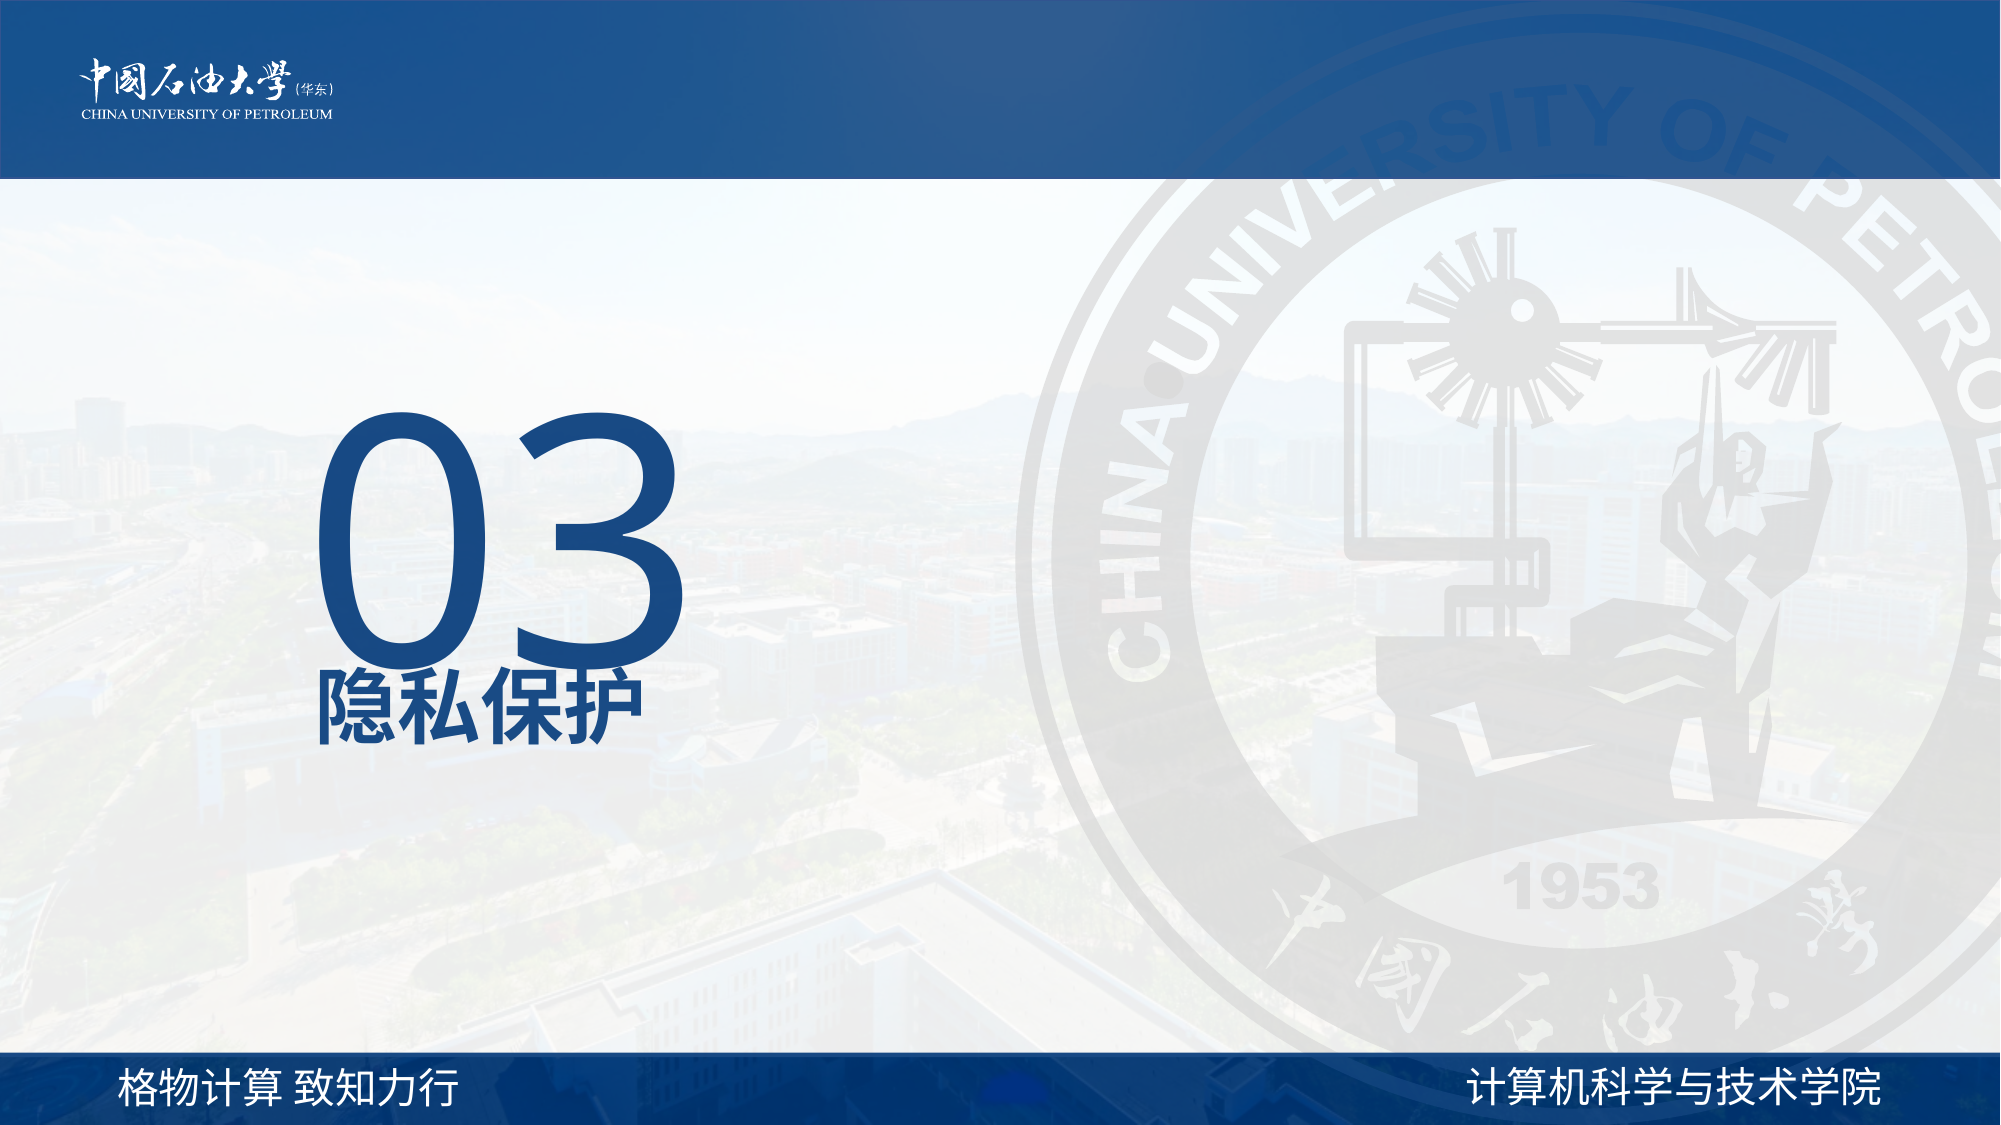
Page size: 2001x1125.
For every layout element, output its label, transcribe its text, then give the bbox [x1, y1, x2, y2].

text_box 隐私保护 [314, 601, 1207, 807]
text_box 03 [302, 361, 747, 745]
